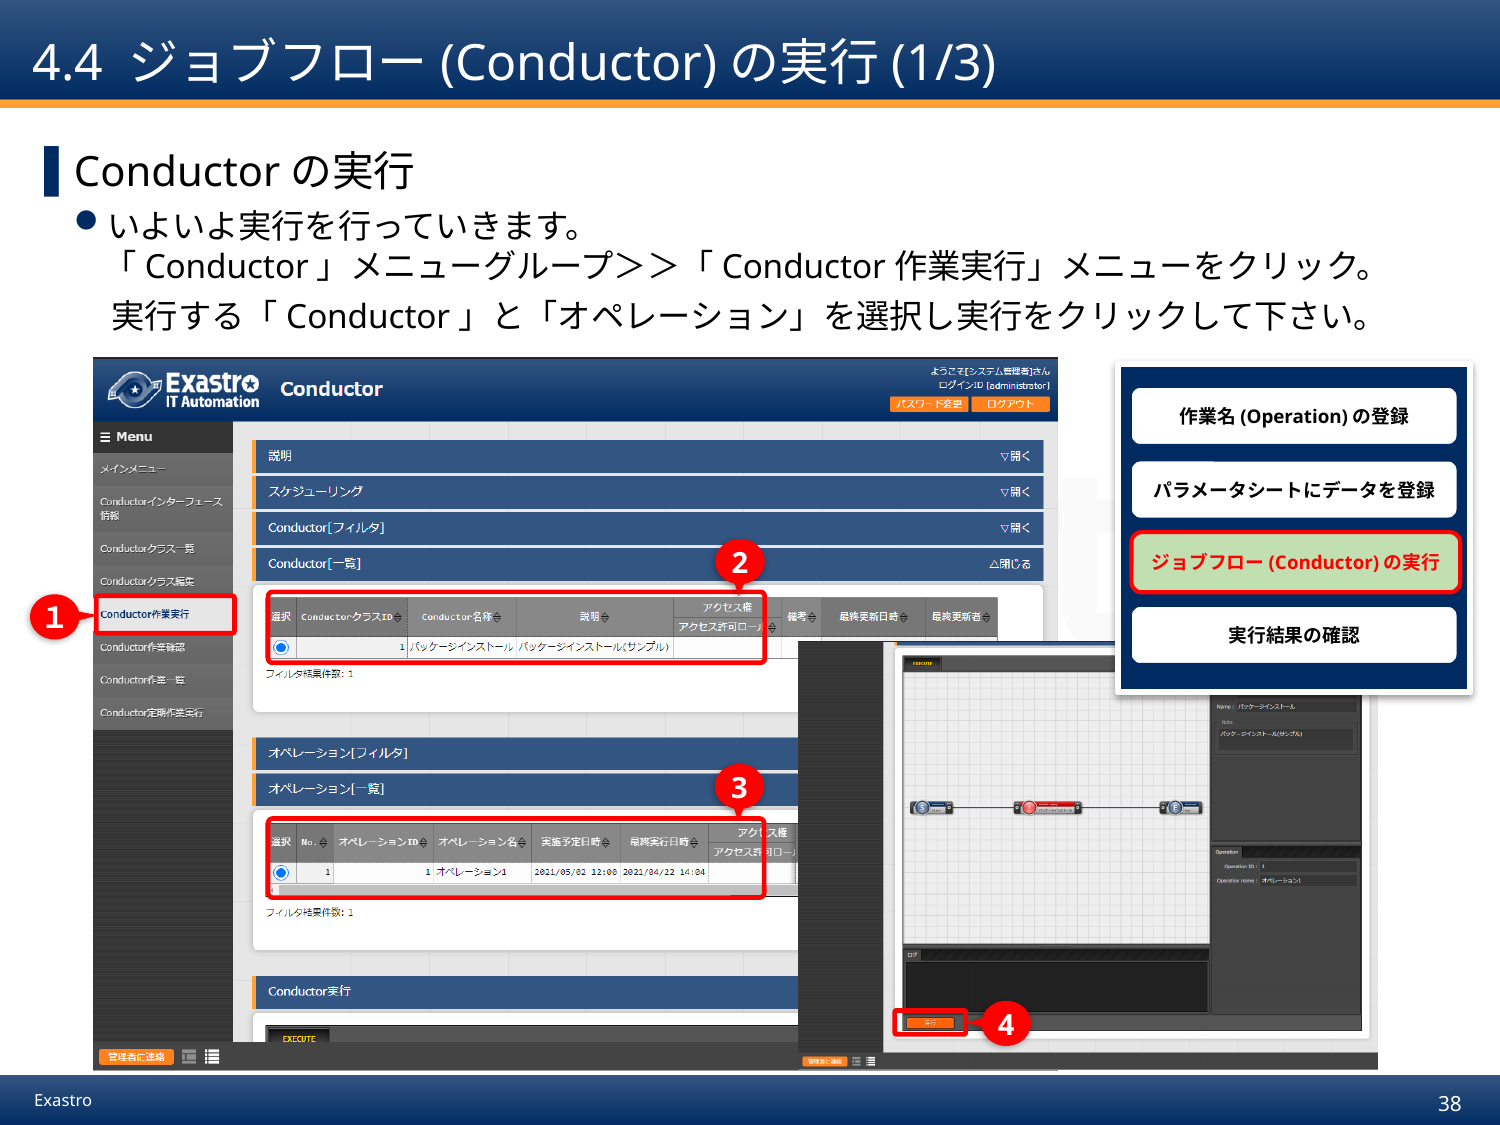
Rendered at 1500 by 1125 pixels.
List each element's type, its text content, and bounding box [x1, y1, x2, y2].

text_box ジョブフロー(Conductor)の実行 [1129, 529, 1463, 595]
text_box 作業名(Operation)の登録 [1127, 383, 1461, 449]
picture [0, 0, 1500, 1125]
text_box 実行結果の確認 [1127, 602, 1461, 668]
text_box [1115, 361, 1473, 695]
text_box １ [26, 591, 88, 643]
title 4.4 ジョブフロー(Conductor)の実行(1/3) [17, 18, 1459, 96]
list Conductorの実行 いよいよ実行を行っていきます。 「Conductor」メニューグループ＞＞「Conductor作業実行」メニューをクリック。 実行する「Conductor」と「オペレーション」を選択し実行をクリックして下さい。 [29, 137, 1500, 1059]
text_box パラメータシートにデータを登録 [1127, 457, 1461, 522]
